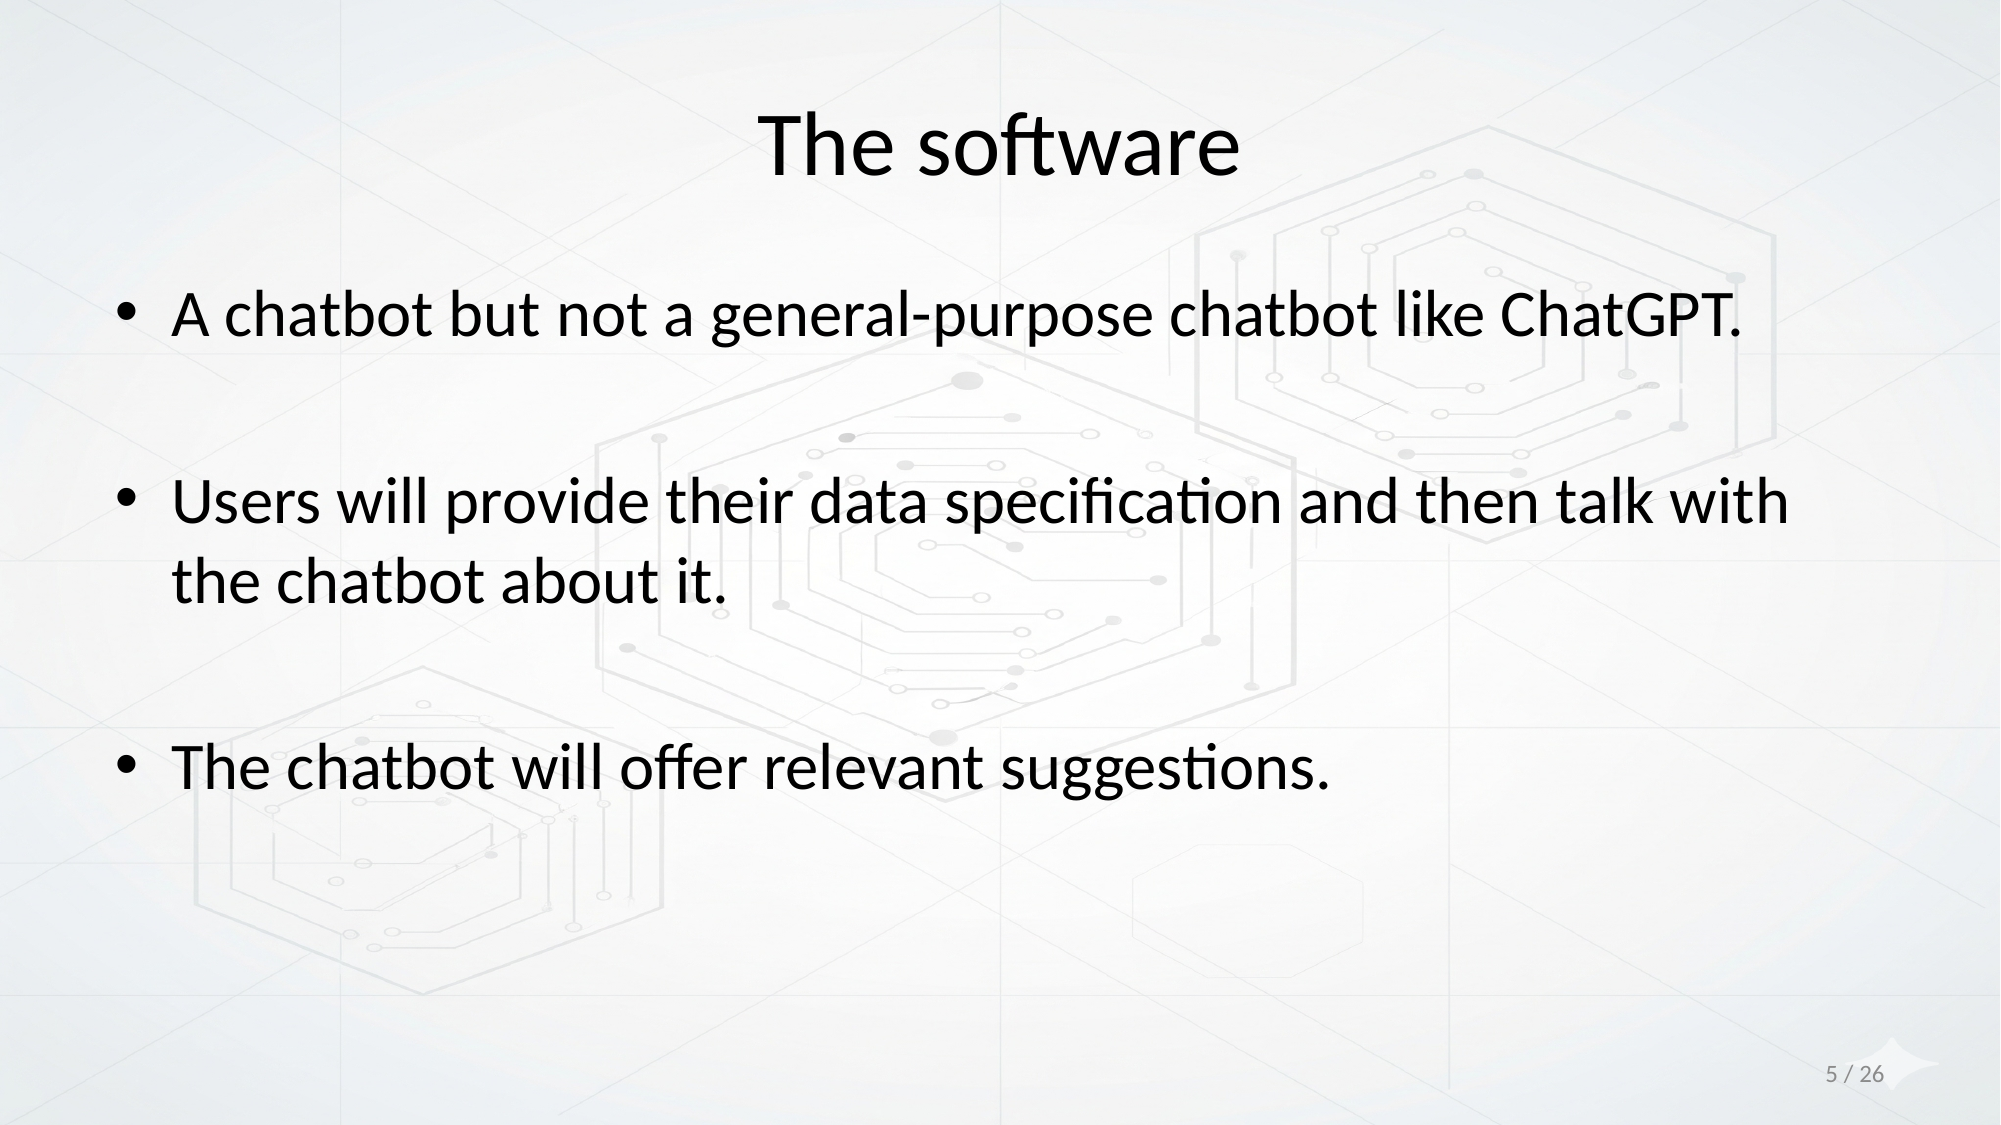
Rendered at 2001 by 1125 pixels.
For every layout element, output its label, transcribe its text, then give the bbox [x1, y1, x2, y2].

slide_number 5 / 26 [1433, 1042, 1900, 1103]
picture [0, 0, 2001, 1125]
list A chatbot but not a general-purpose chatbot like ChatGPT. Users will provide their data specification and then talk with the chatbot about it. The chatbot will offer relevant suggestions. [99, 262, 1900, 1005]
title The software [99, 45, 1900, 233]
